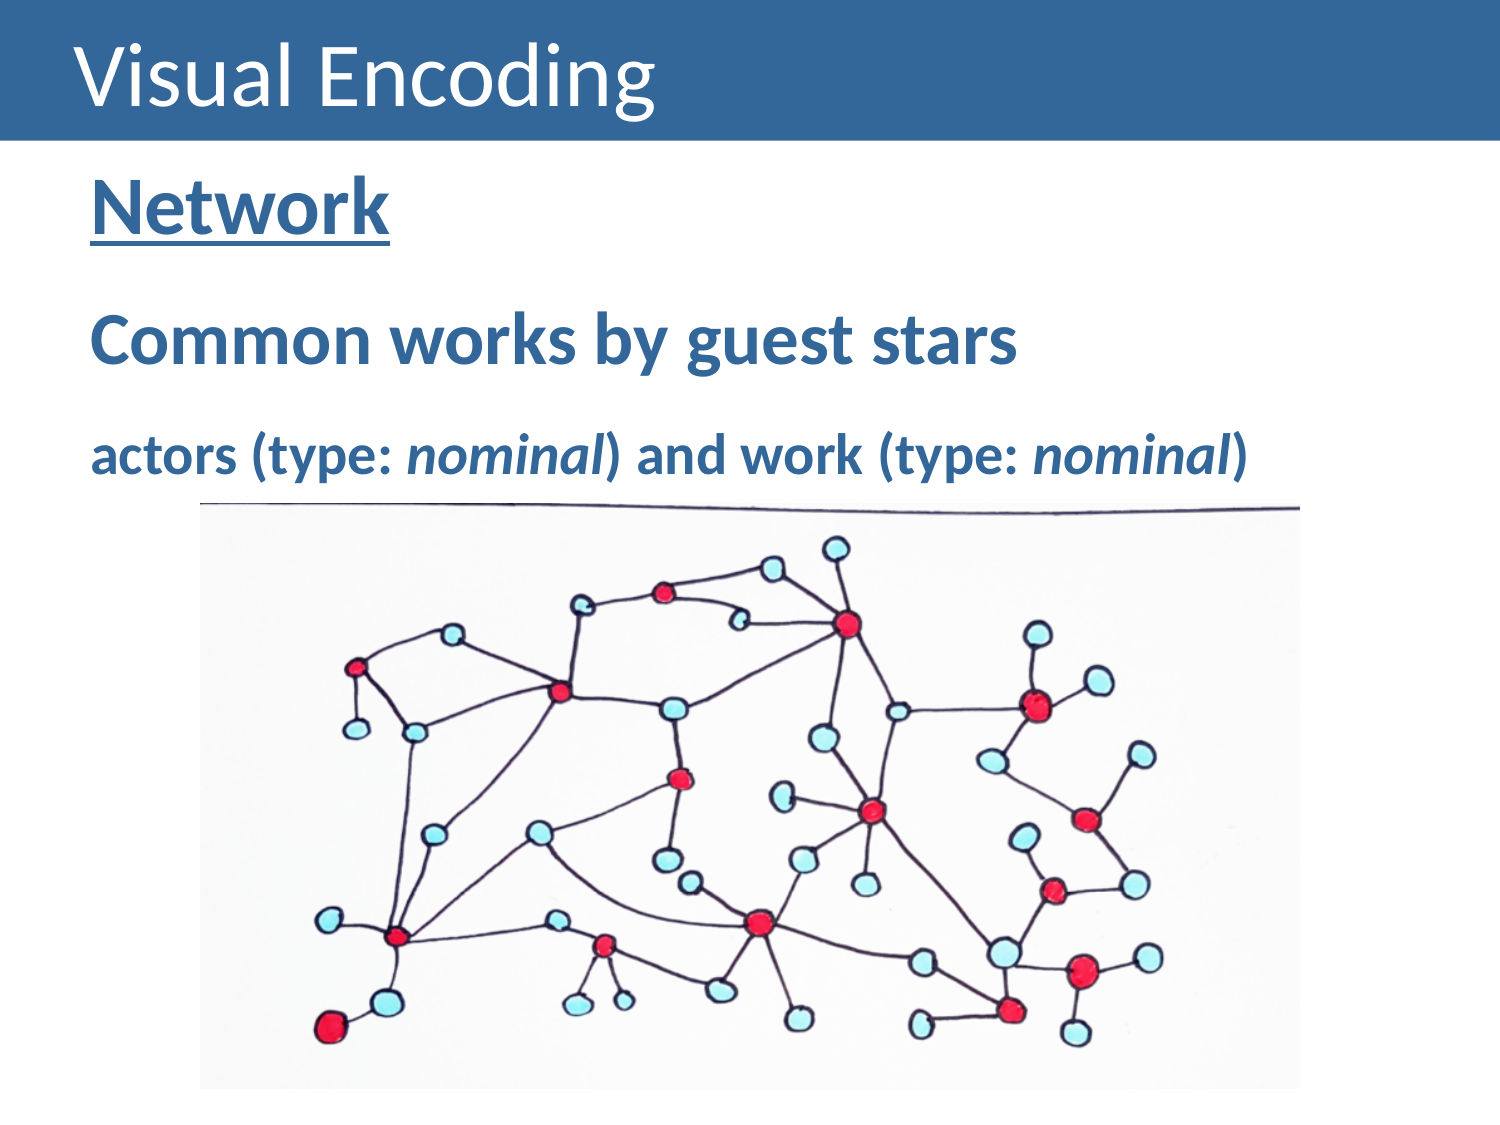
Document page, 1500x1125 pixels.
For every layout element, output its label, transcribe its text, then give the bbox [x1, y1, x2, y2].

title Visual Encoding [0, 0, 1500, 141]
list Network Common works by guest stars actors (type: nominal) and work (type: nominal) [75, 144, 1425, 1000]
picture [200, 503, 1300, 1089]
